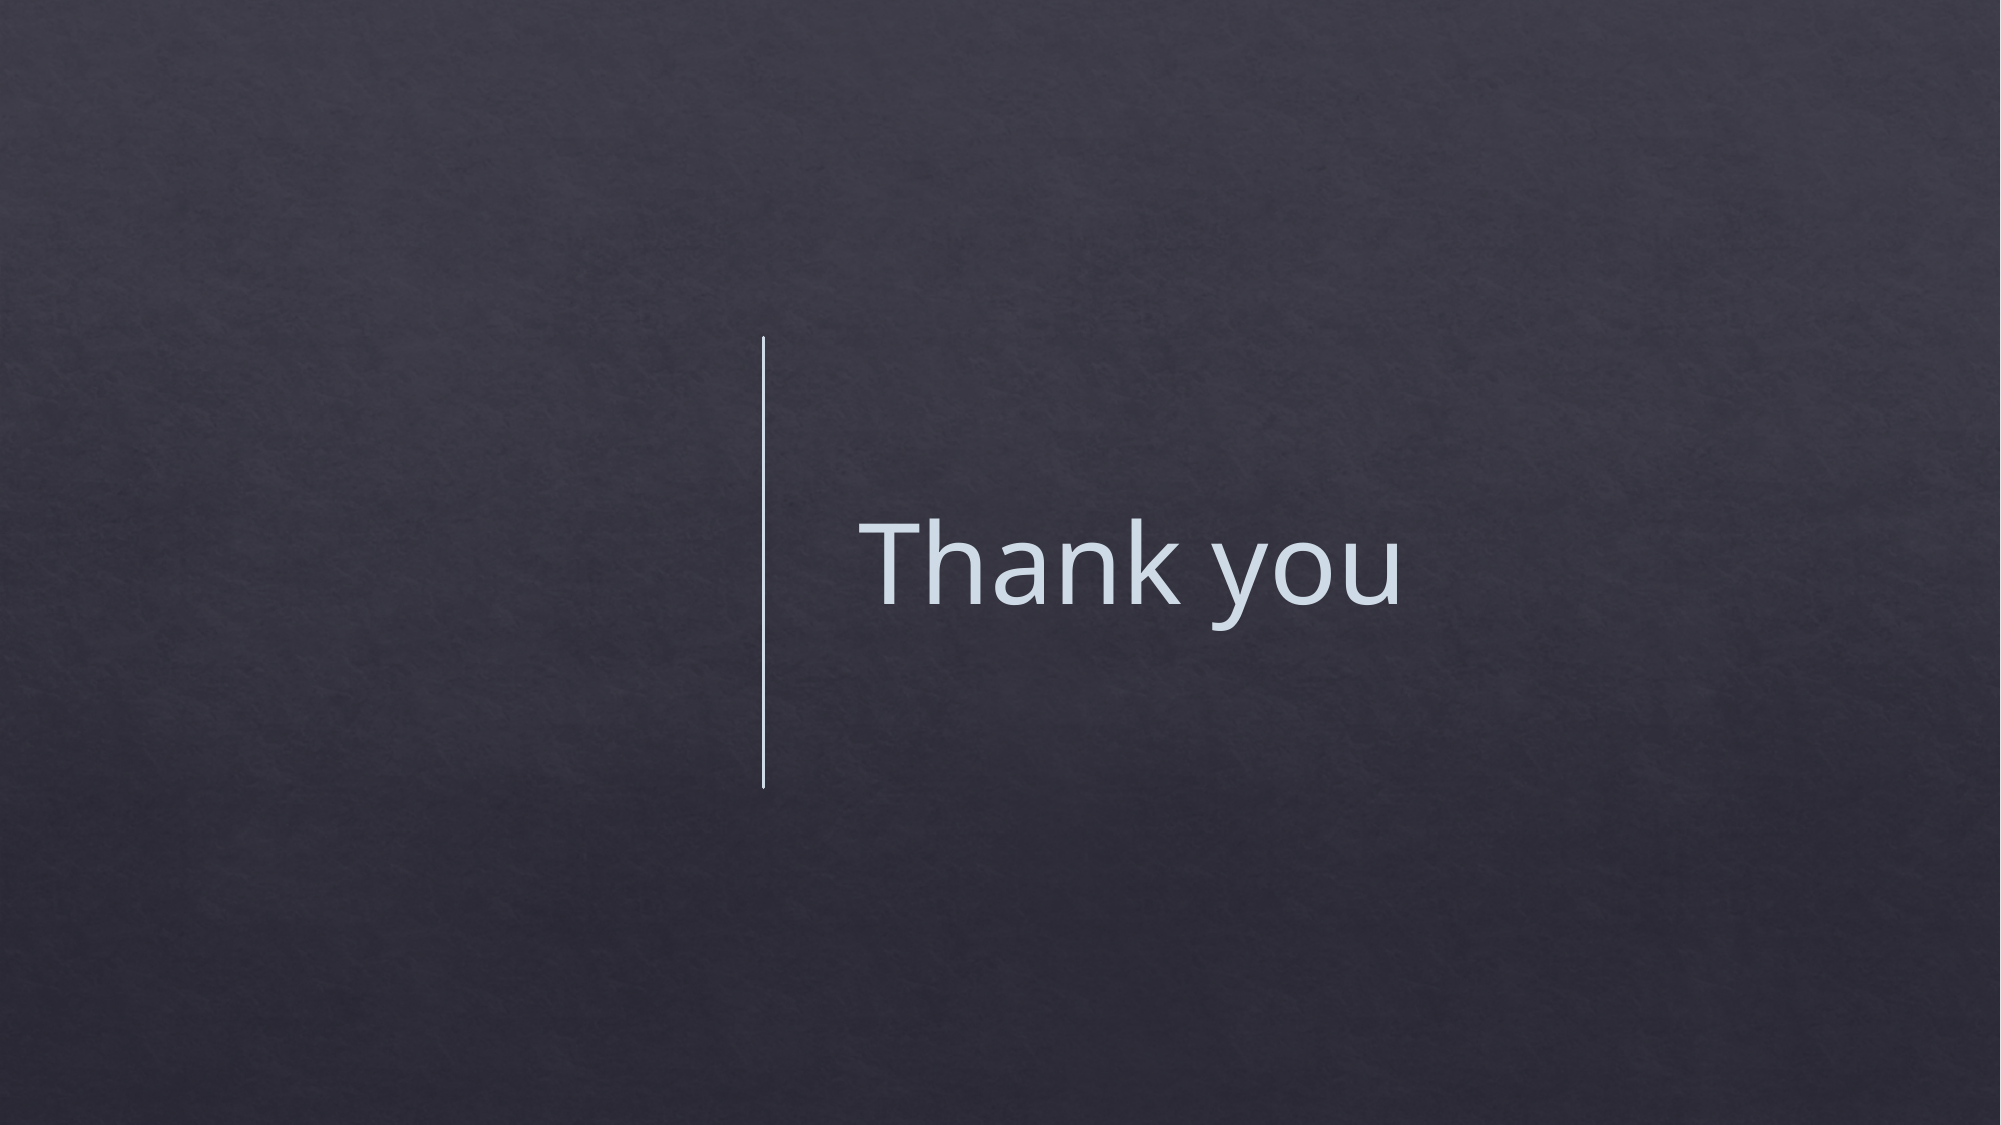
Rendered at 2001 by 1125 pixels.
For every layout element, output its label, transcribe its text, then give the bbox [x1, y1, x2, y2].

text_box Thank you [843, 179, 1835, 939]
text_box [0, 0, 2000, 1125]
